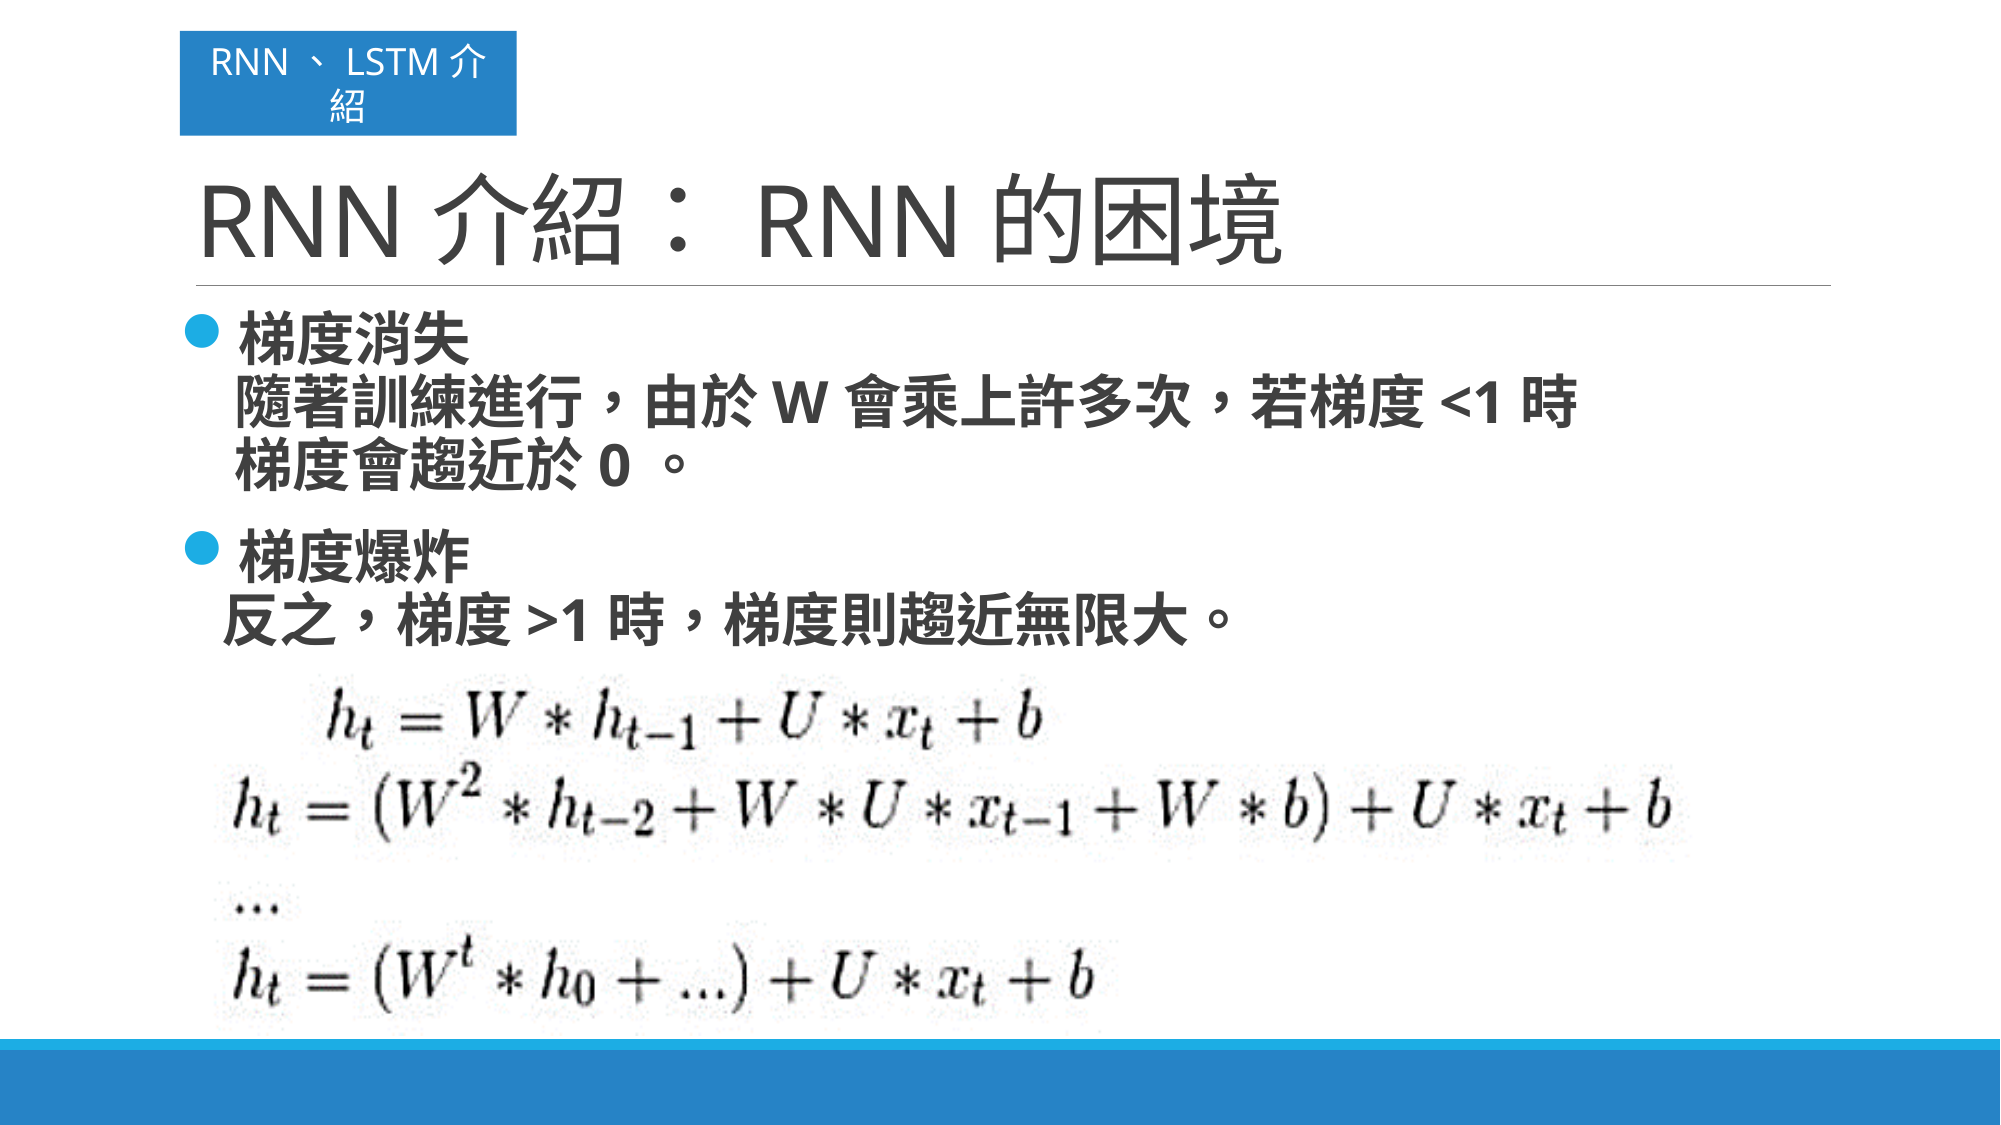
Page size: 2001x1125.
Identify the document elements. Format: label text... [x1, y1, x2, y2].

title RNN介紹：RNN的困境 [180, 47, 1830, 285]
text_box RNN、LSTM介紹 [179, 30, 517, 136]
picture [179, 647, 1702, 1036]
list 梯度消失 隨著訓練進行，由於W會乘上許多次，若梯度<1時 梯度會趨近於0。 梯度爆炸 反之，梯度>1時，梯度則趨近無限大。 [180, 302, 1830, 963]
